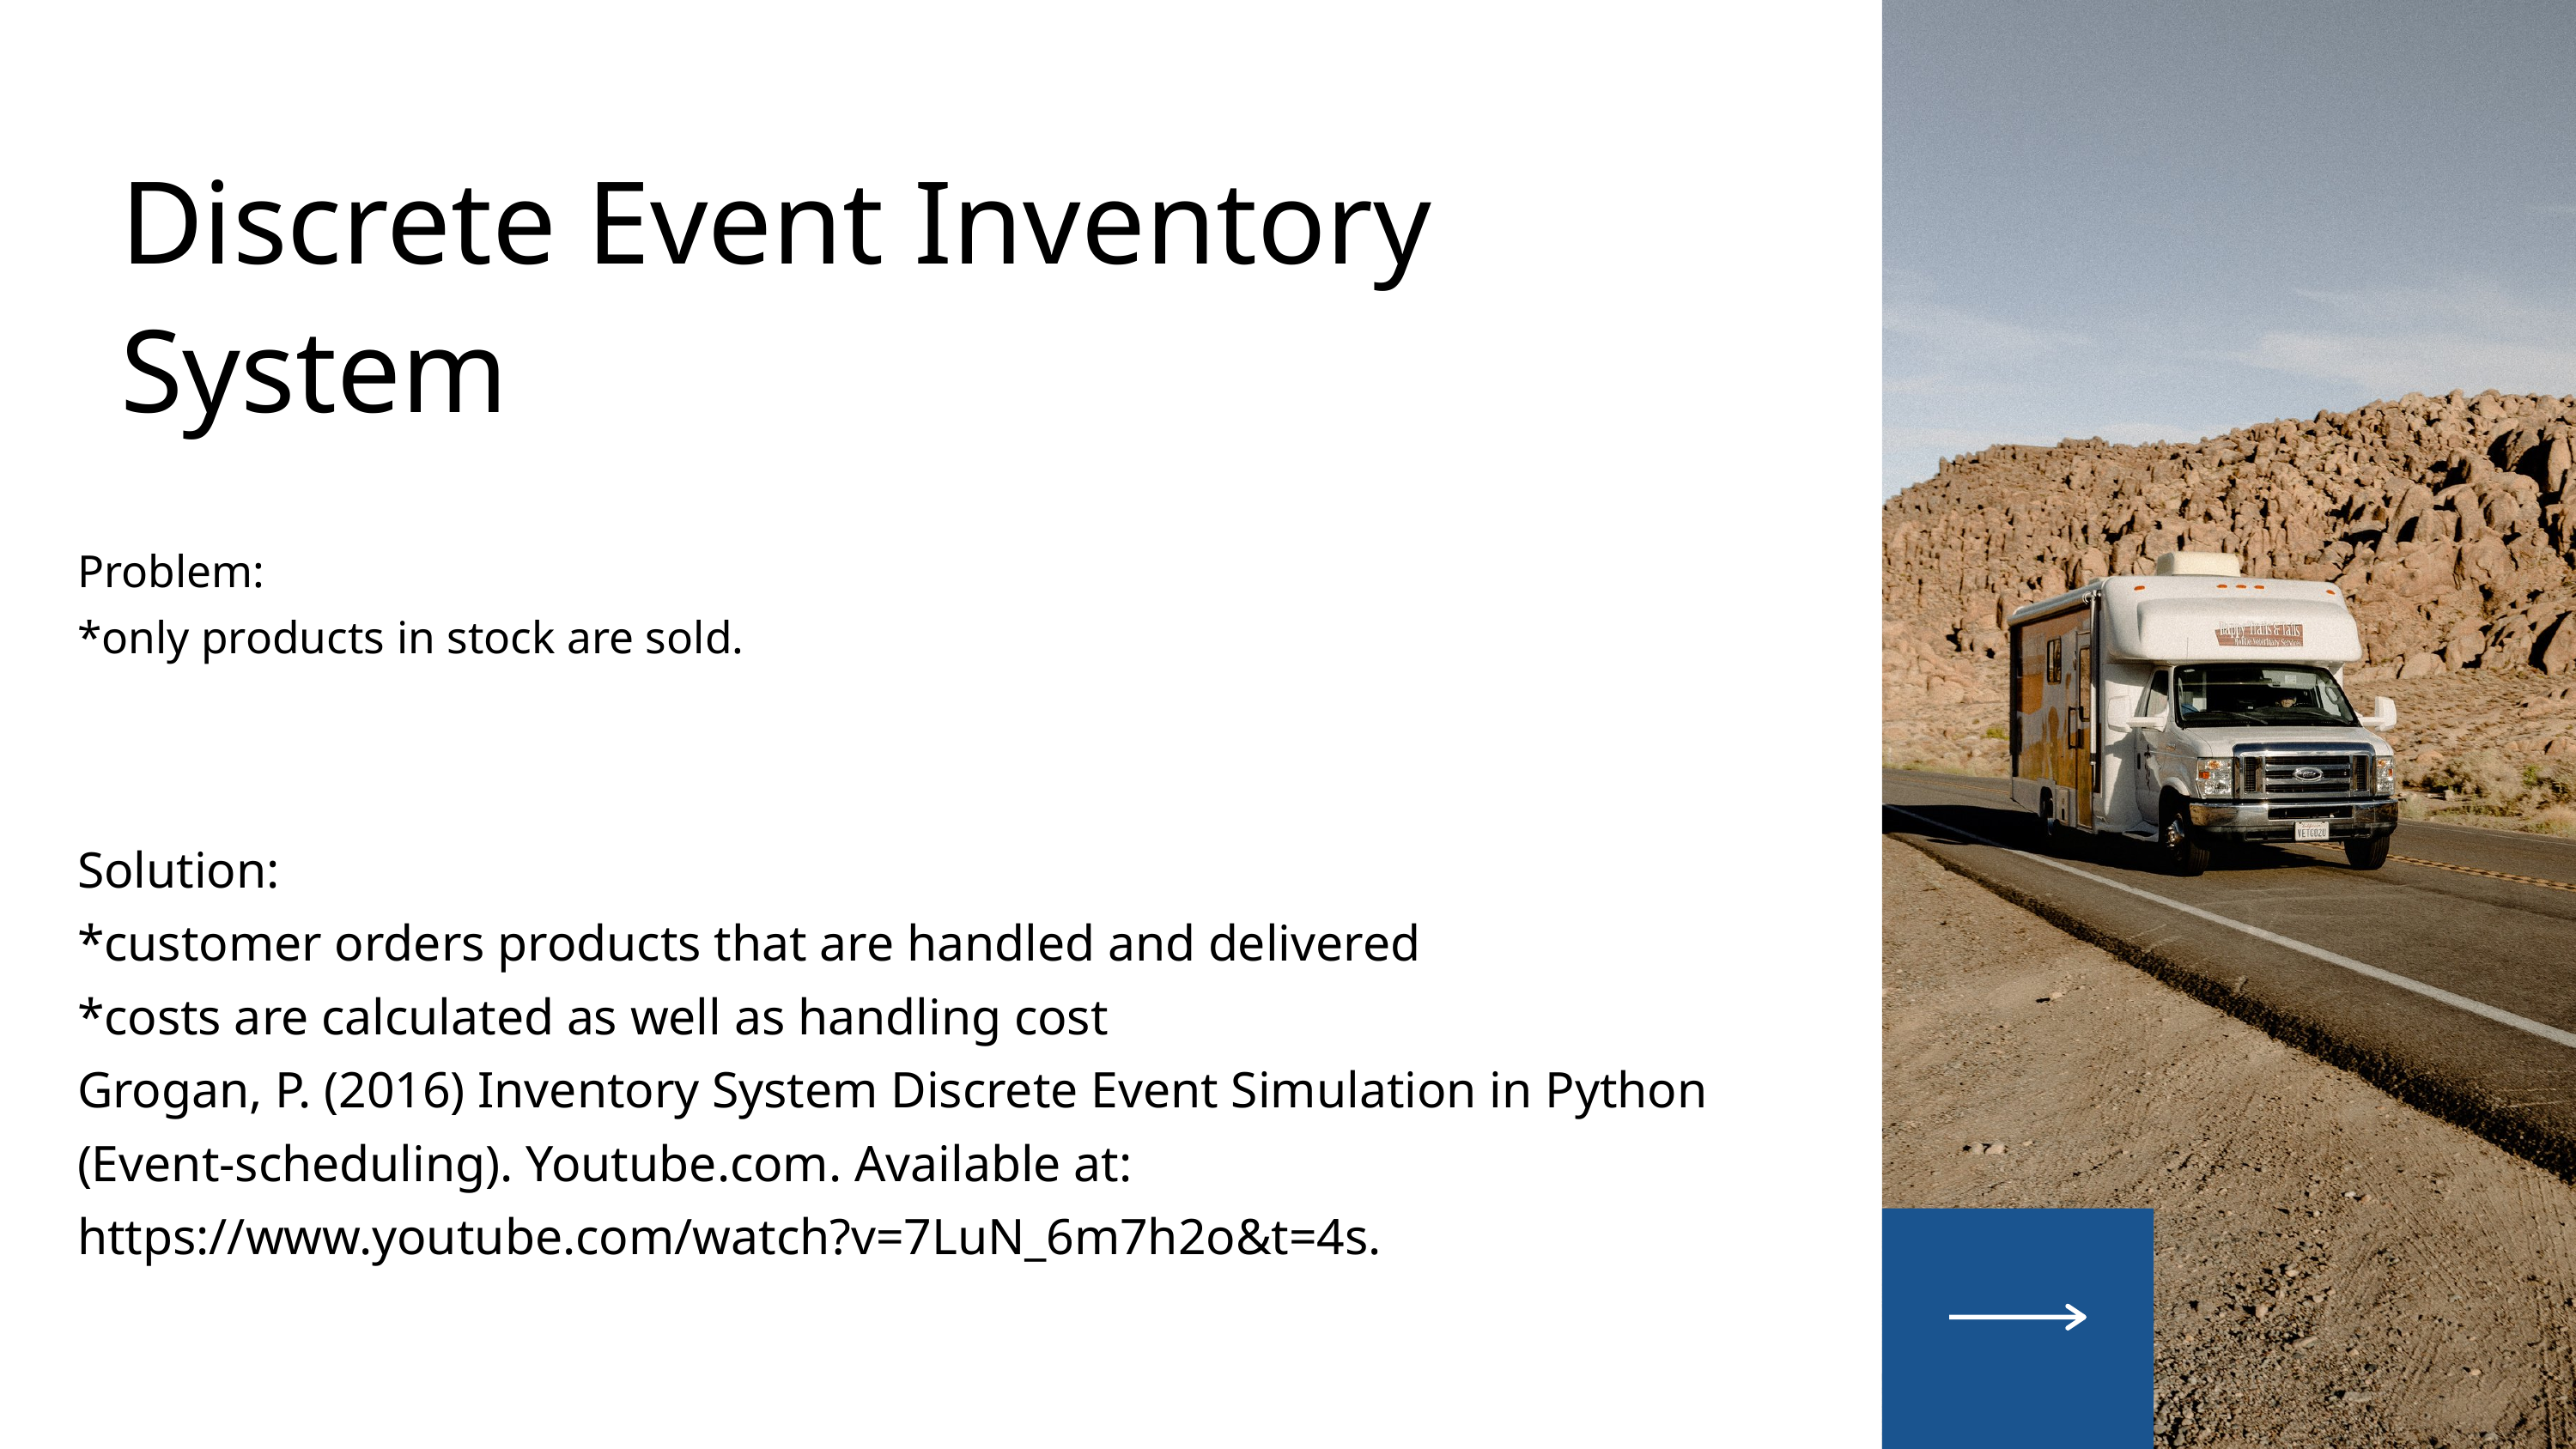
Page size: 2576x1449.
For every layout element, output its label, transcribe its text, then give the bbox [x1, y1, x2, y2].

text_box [1948, 1303, 2087, 1331]
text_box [119, 144, 1815, 542]
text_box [1881, 0, 2576, 1449]
text_box Problem: *only products in stock are sold. [77, 530, 1794, 730]
text_box Solution: *customer orders products that are handled and delivered *costs are calculated as well as handling cost Grogan, P. (2016) Inventory System Discrete Event Simulation in Python (Event-scheduling). Youtube.com. Available at: https://www.youtube.com/watch?v=7LuN_6m7h2o&t=4s. [77, 824, 1794, 1338]
